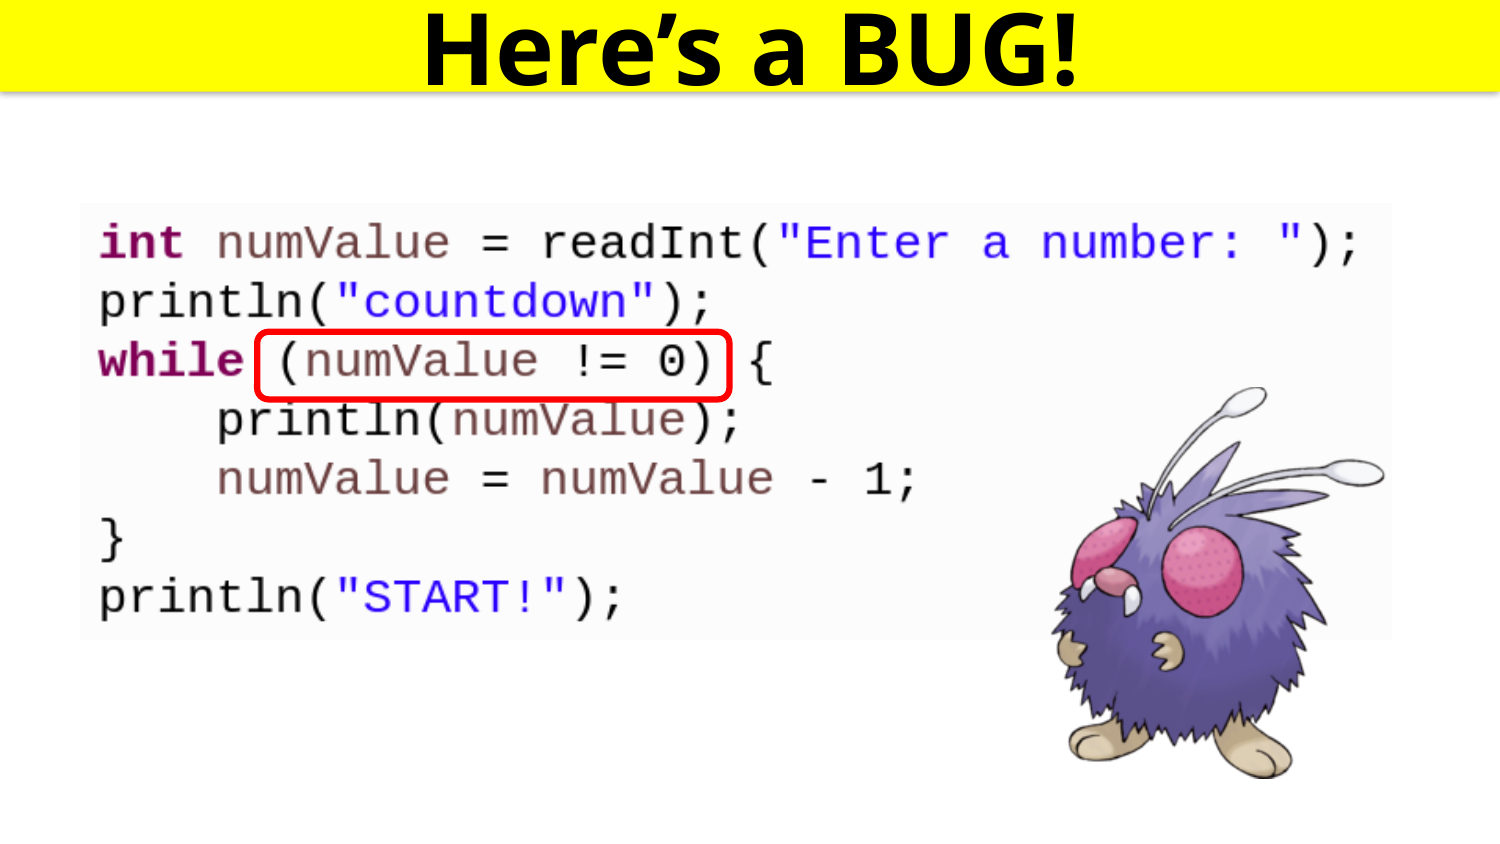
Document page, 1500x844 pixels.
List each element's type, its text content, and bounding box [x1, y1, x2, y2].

picture [80, 203, 1414, 779]
text_box Here’s a BUG! [0, 0, 1500, 92]
